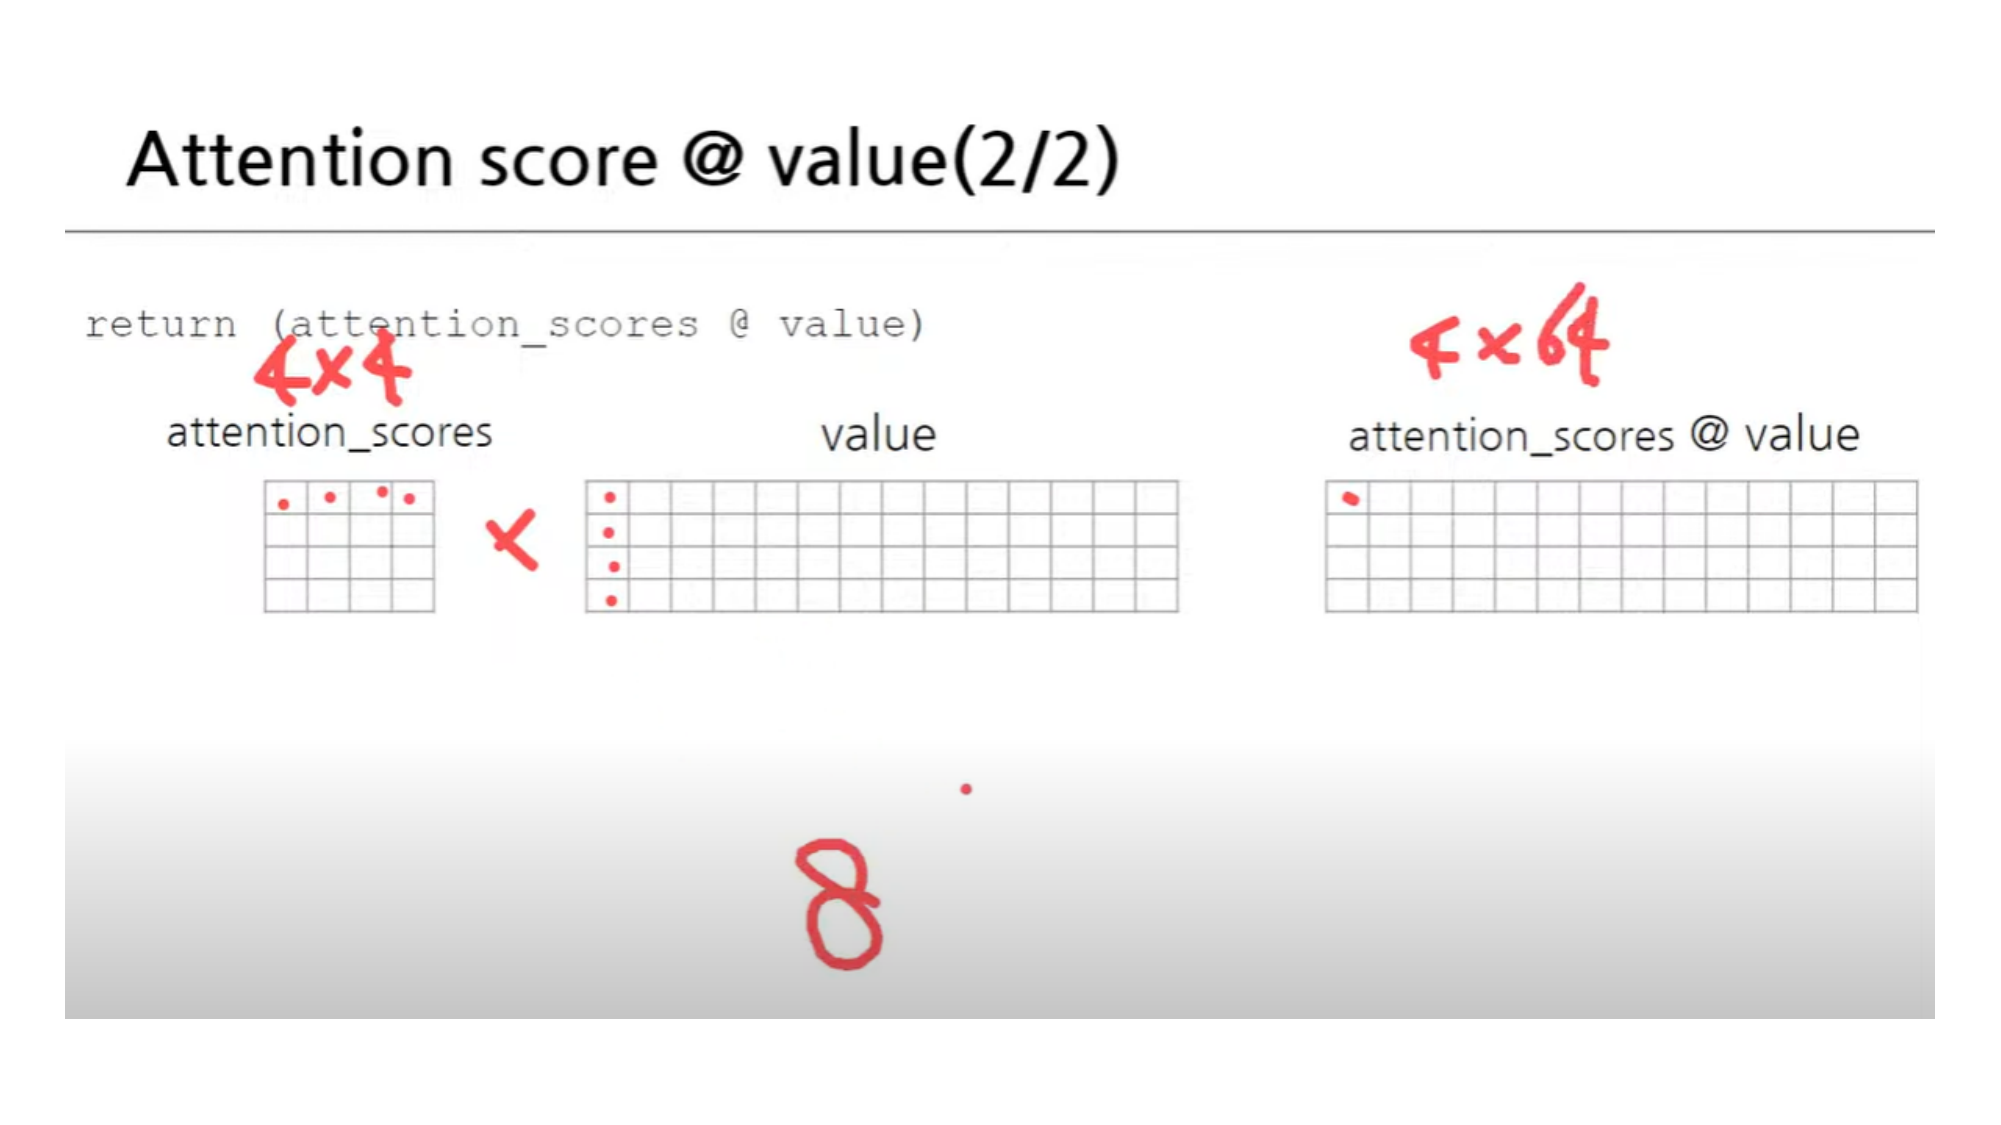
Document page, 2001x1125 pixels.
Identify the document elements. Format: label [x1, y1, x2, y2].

picture [65, 106, 1935, 1019]
